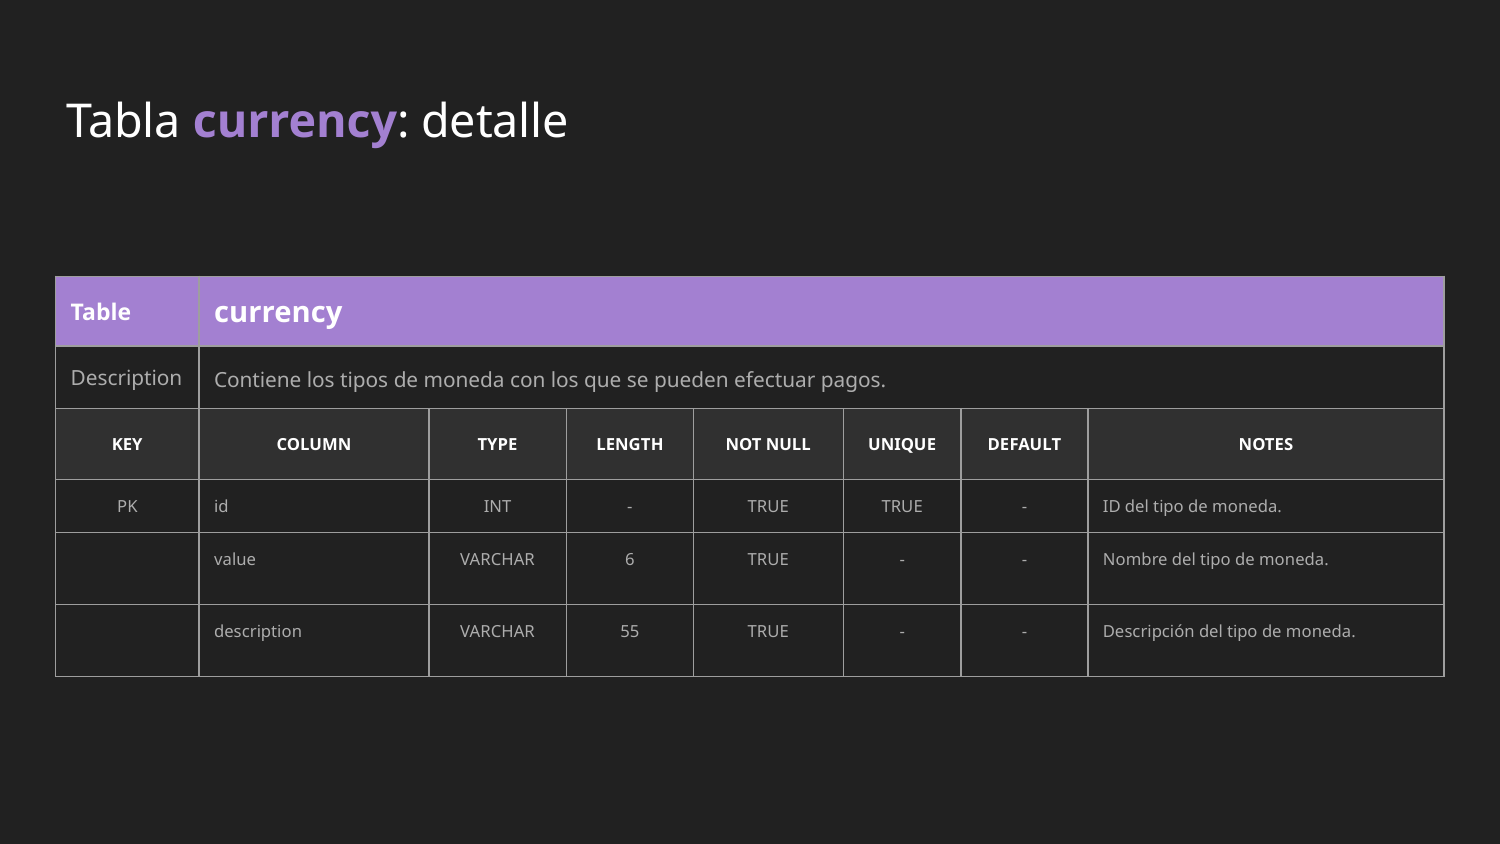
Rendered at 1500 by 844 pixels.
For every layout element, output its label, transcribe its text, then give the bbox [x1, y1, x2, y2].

title Tabla currency: detalle [51, 72, 1449, 167]
table_cell Contiene los tipos de moneda con los que se pueden efectuar pagos. [200, 347, 1443, 408]
table_cell - [962, 480, 1087, 532]
table_cell NOT NULL [694, 409, 843, 479]
table_cell DEFAULT [962, 409, 1087, 479]
table_cell TRUE [694, 480, 843, 532]
table_cell VARCHAR [430, 533, 566, 604]
table_cell TRUE [694, 605, 843, 676]
table_cell KEY [56, 409, 198, 479]
table_cell Description [56, 347, 198, 408]
table_cell id [200, 480, 428, 532]
table_cell TRUE [844, 480, 960, 532]
table_cell VARCHAR [430, 605, 566, 676]
table_cell Nombre del tipo de moneda. [1089, 533, 1443, 604]
table_cell - [962, 533, 1087, 604]
table_cell TRUE [694, 533, 843, 604]
table_header currency [200, 277, 1443, 345]
table_cell PK [56, 480, 198, 532]
table_cell - [567, 480, 693, 532]
table_header Table [56, 277, 198, 345]
table_cell ID del tipo de moneda. [1089, 480, 1443, 532]
table_cell 55 [567, 605, 693, 676]
table_cell value [200, 533, 428, 604]
table_cell INT [430, 480, 566, 532]
table_cell - [962, 605, 1087, 676]
table_cell - [844, 605, 960, 676]
table_cell description [200, 605, 428, 676]
table_cell - [844, 533, 960, 604]
table_cell LENGTH [567, 409, 693, 479]
table_cell NOTES [1089, 409, 1443, 479]
table_cell [56, 605, 198, 676]
table_cell UNIQUE [844, 409, 960, 479]
table_cell 6 [567, 533, 693, 604]
table_cell [56, 533, 198, 604]
table_cell Descripción del tipo de moneda. [1089, 605, 1443, 676]
table_cell TYPE [430, 409, 566, 479]
table_cell COLUMN [200, 409, 428, 479]
